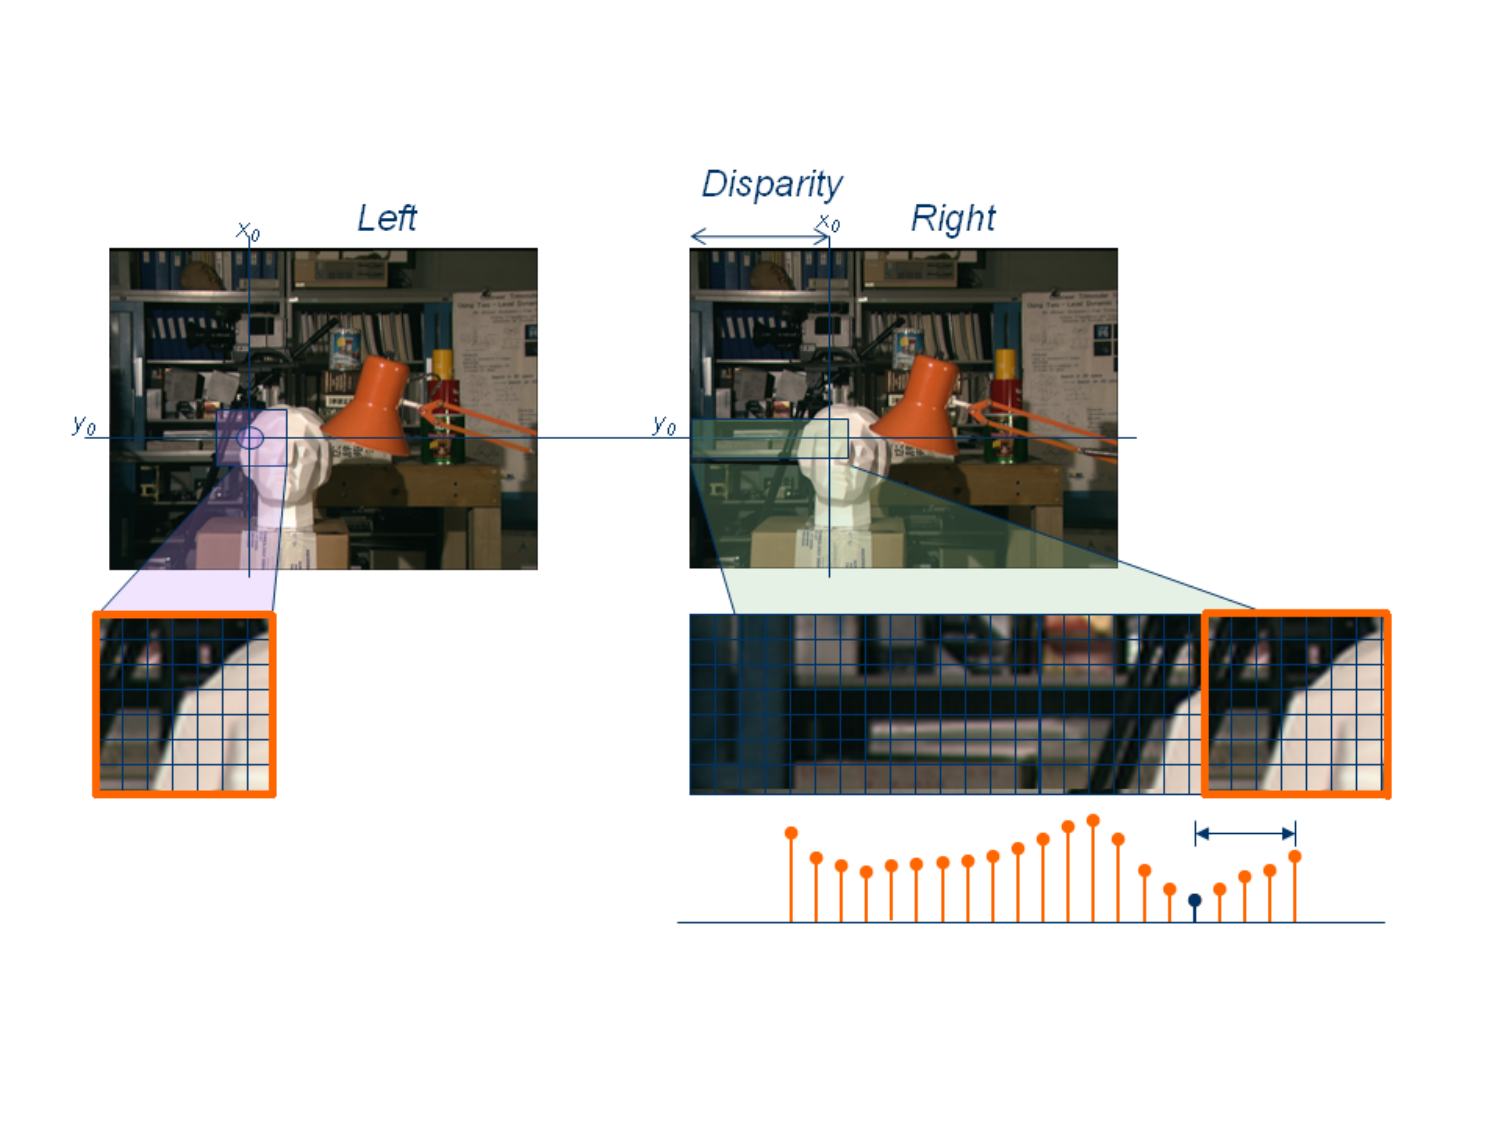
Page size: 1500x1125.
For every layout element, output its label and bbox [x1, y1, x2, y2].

picture [22, 120, 1478, 1005]
